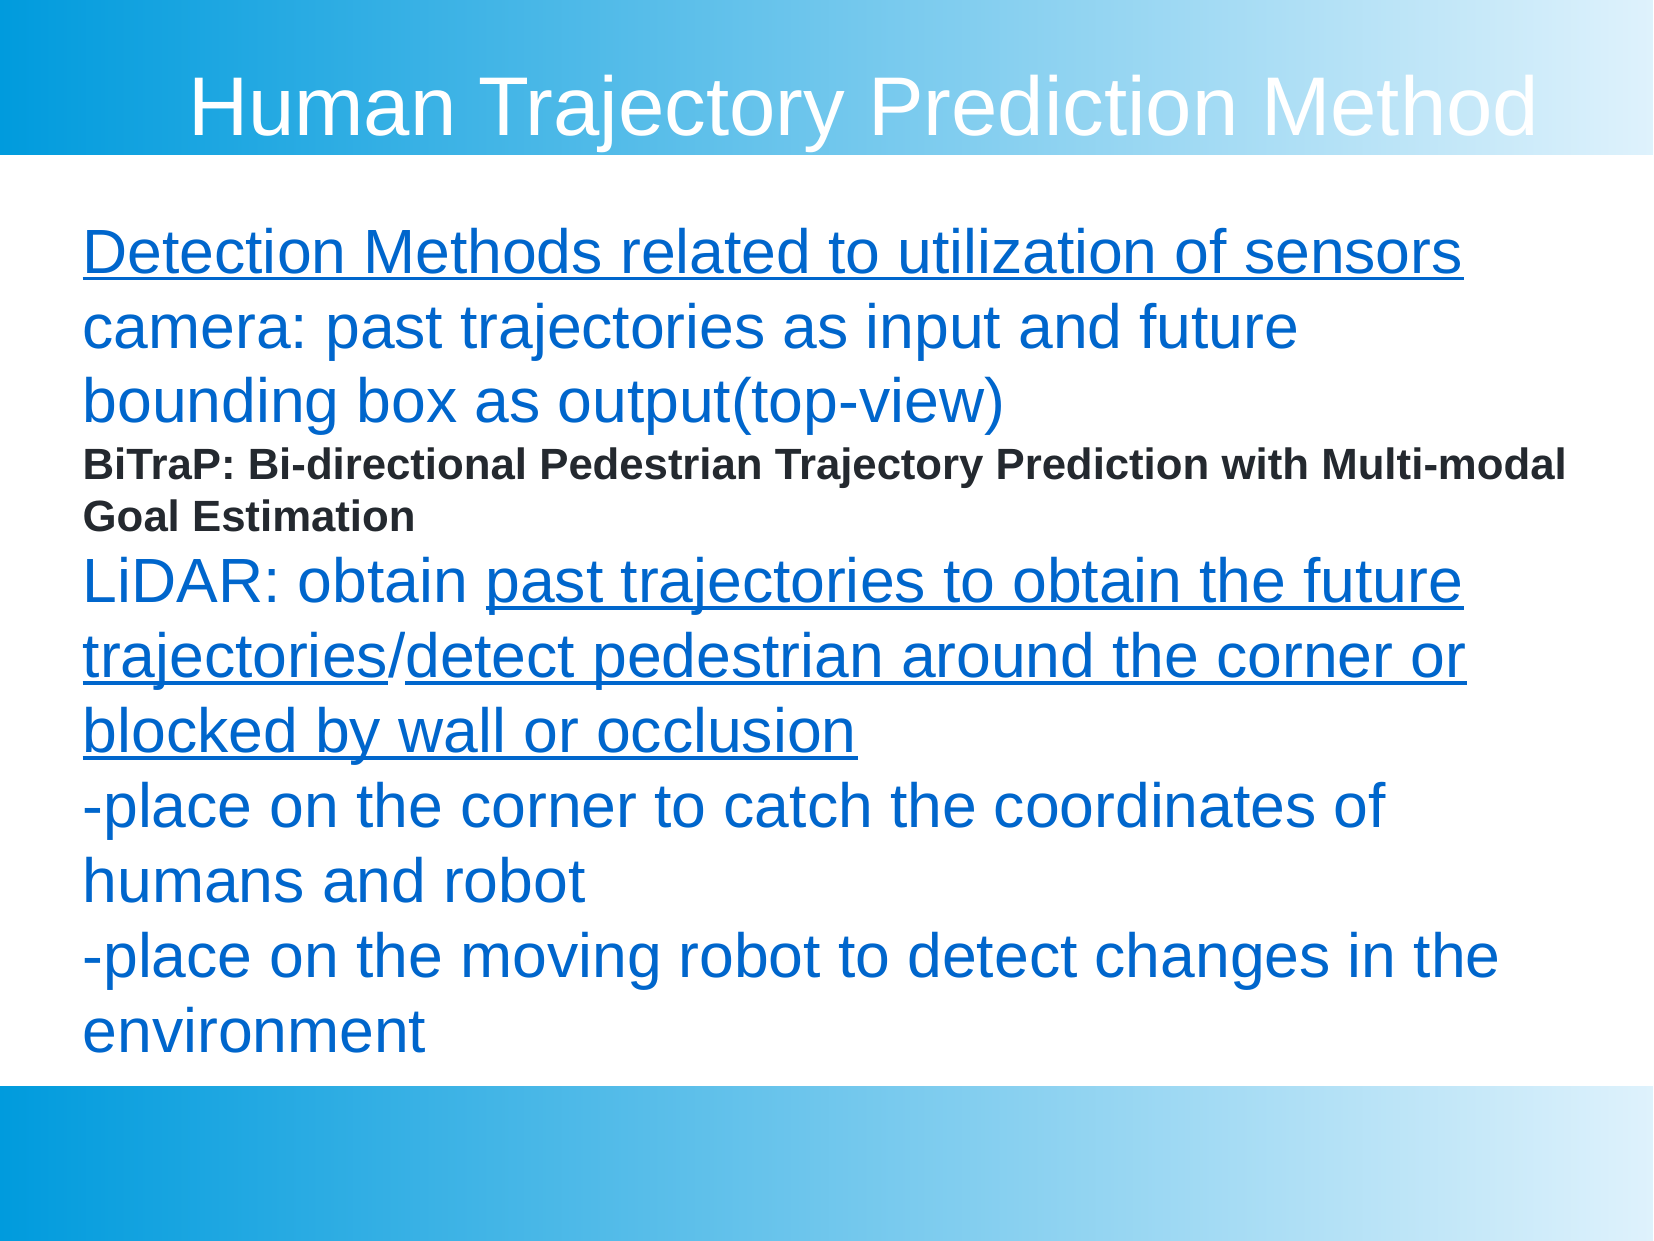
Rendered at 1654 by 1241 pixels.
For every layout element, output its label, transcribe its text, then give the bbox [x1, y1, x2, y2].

text_box Human Trajectory Prediction Method [82, 49, 1571, 154]
text_box Detection Methods related to utilization of sensors camera: past trajectories as input and future bounding box as output(top-view) BiTraP: Bi-directional Pedestrian Trajectory Prediction with Multi-modal Goal Estimation LiDAR: obtain past trajectories to obtain the future trajectories/detect pedestrian around the corner or blocked by wall or occlusion -place on the corner to catch the coordinates of humans and robot -place on the moving robot to detect changes in the environment [82, 210, 1571, 1123]
